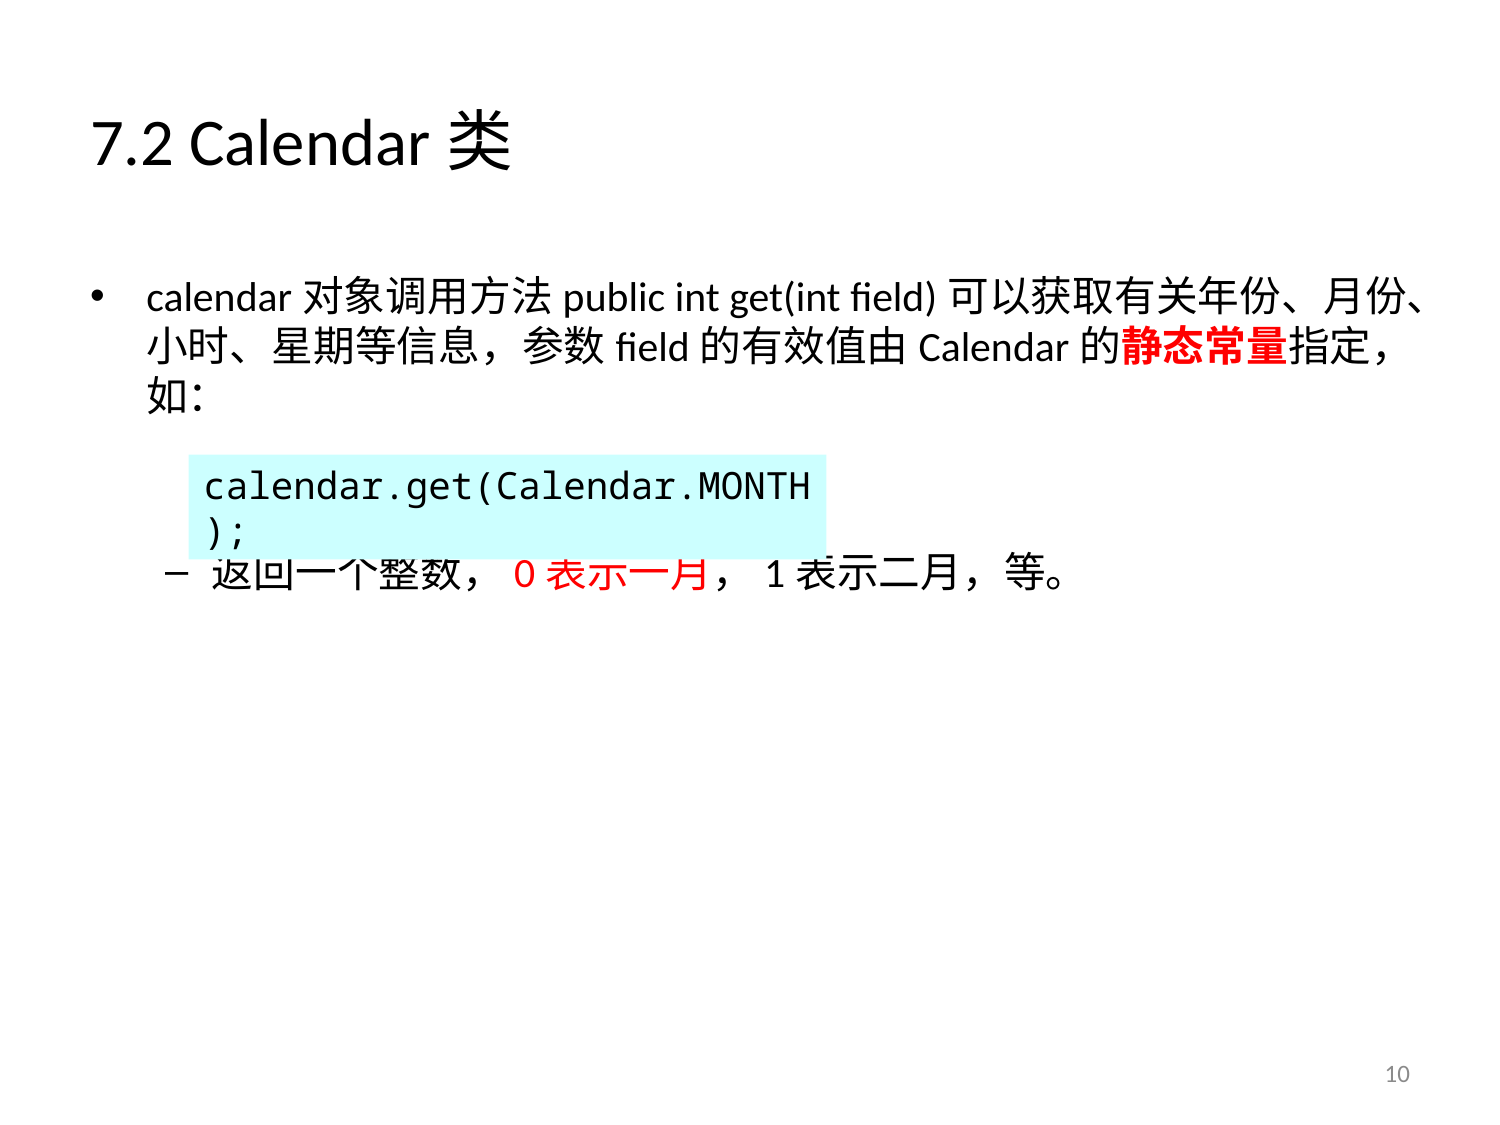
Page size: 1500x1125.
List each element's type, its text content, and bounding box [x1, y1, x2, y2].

list calendar对象调用方法public int get(int field)可以获取有关年份、月份、小时、星期等信息，参数field的有效值由Calendar的静态常量指定，如： 返回一个整数，0表示一月，1表示二月，等。 [75, 262, 1425, 1005]
text_box calendar.get(Calendar.MONTH); [188, 454, 827, 560]
title 7.2 Calendar类 [75, 45, 1425, 233]
slide_number 10 [1074, 1042, 1425, 1103]
